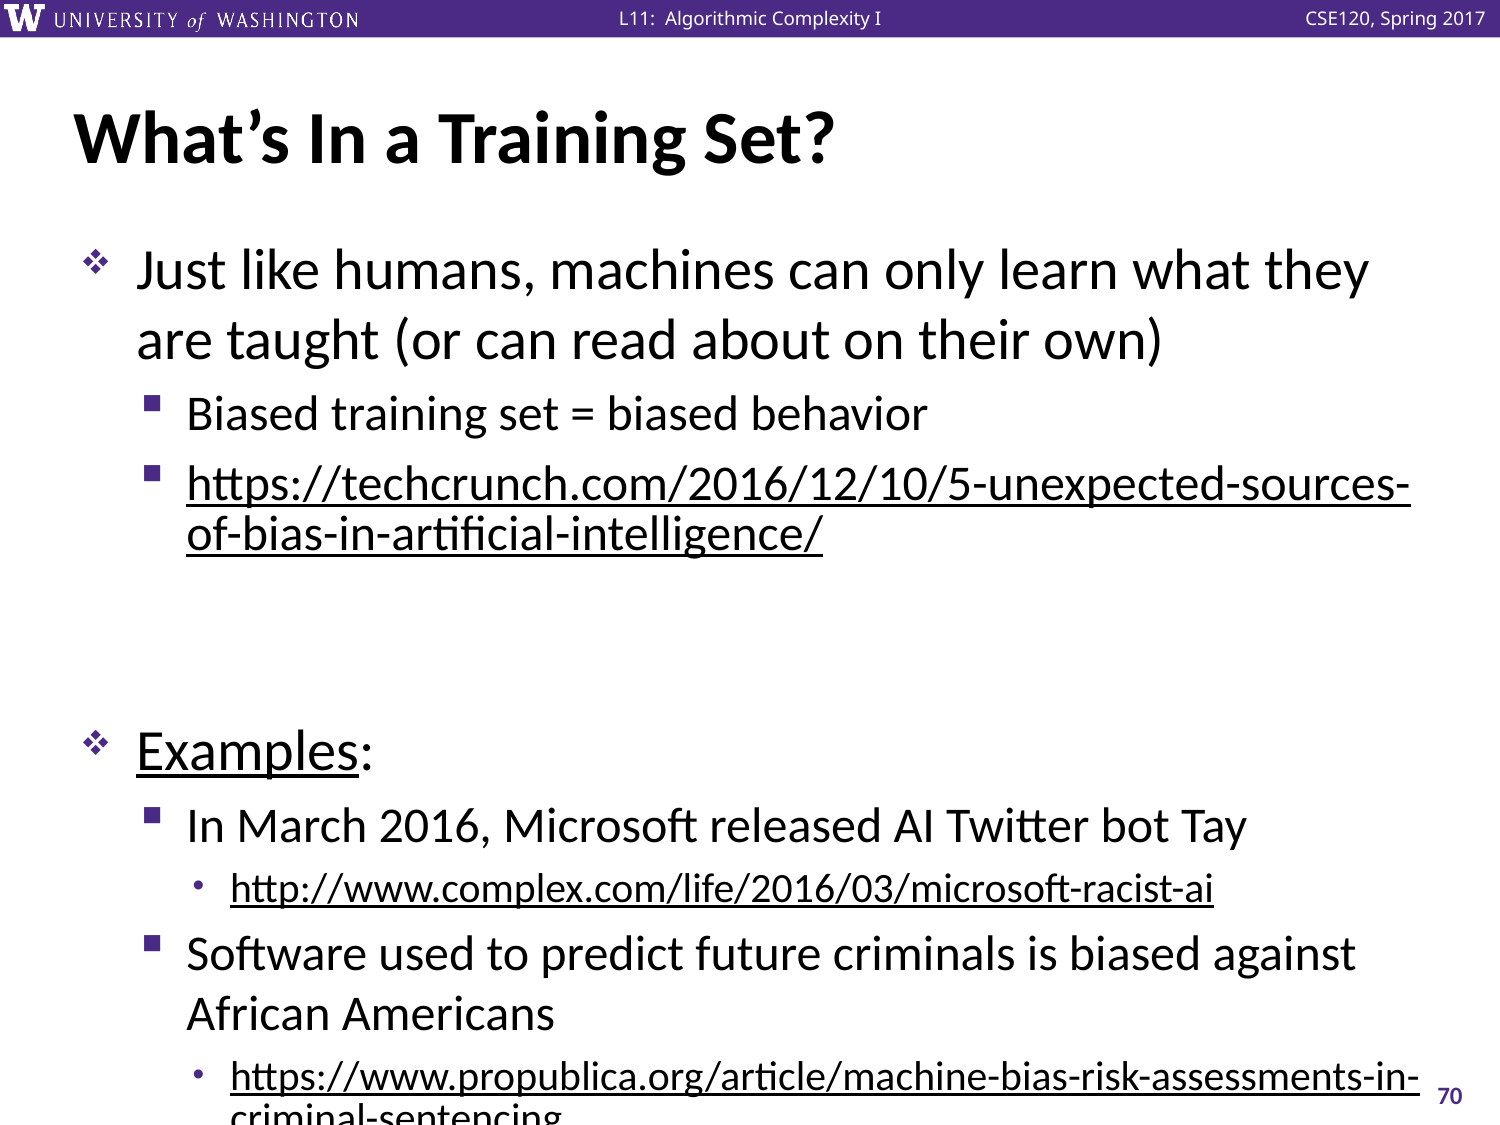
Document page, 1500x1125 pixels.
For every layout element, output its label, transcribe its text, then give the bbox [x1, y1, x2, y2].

title What’s In a Training Set? [58, 71, 1438, 197]
slide_number 70 [1400, 1065, 1500, 1125]
list Just like humans, machines can only learn what they are taught (or can read about on their own) Biased training set = biased behavior https://techcrunch.com/2016/12/10/5-unexpected-sources-of-bias-in-artificial-intelligence/ Examples: In March 2016, Microsoft released AI Twitter bot Tay http://www.complex.com/life/2016/03/microsoft-racist-ai Software used to predict future criminals is biased against African Americans https://www.propublica.org/article/machine-bias-risk-assessments-in-criminal-sentencing [64, 223, 1438, 1040]
picture [4, 4, 358, 32]
